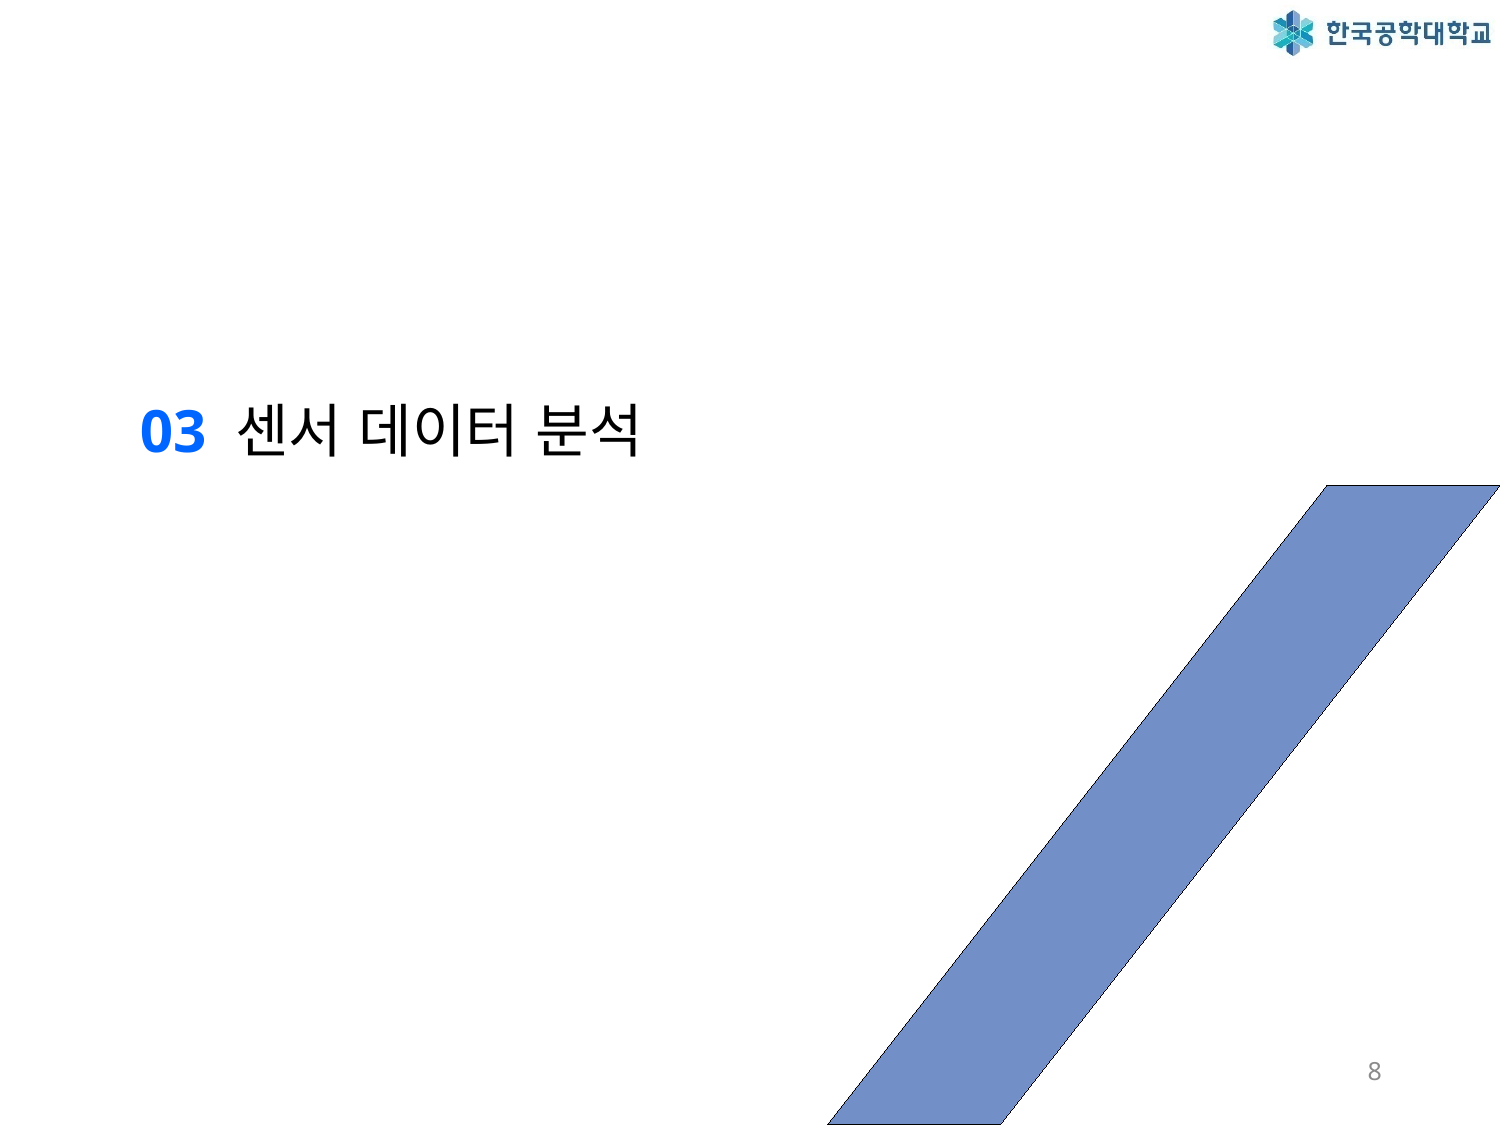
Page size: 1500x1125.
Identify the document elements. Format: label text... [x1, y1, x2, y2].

title 03 센서 데이터 분석 [124, 368, 1417, 723]
picture [1267, 5, 1495, 61]
slide_number 8 [1059, 1042, 1397, 1103]
